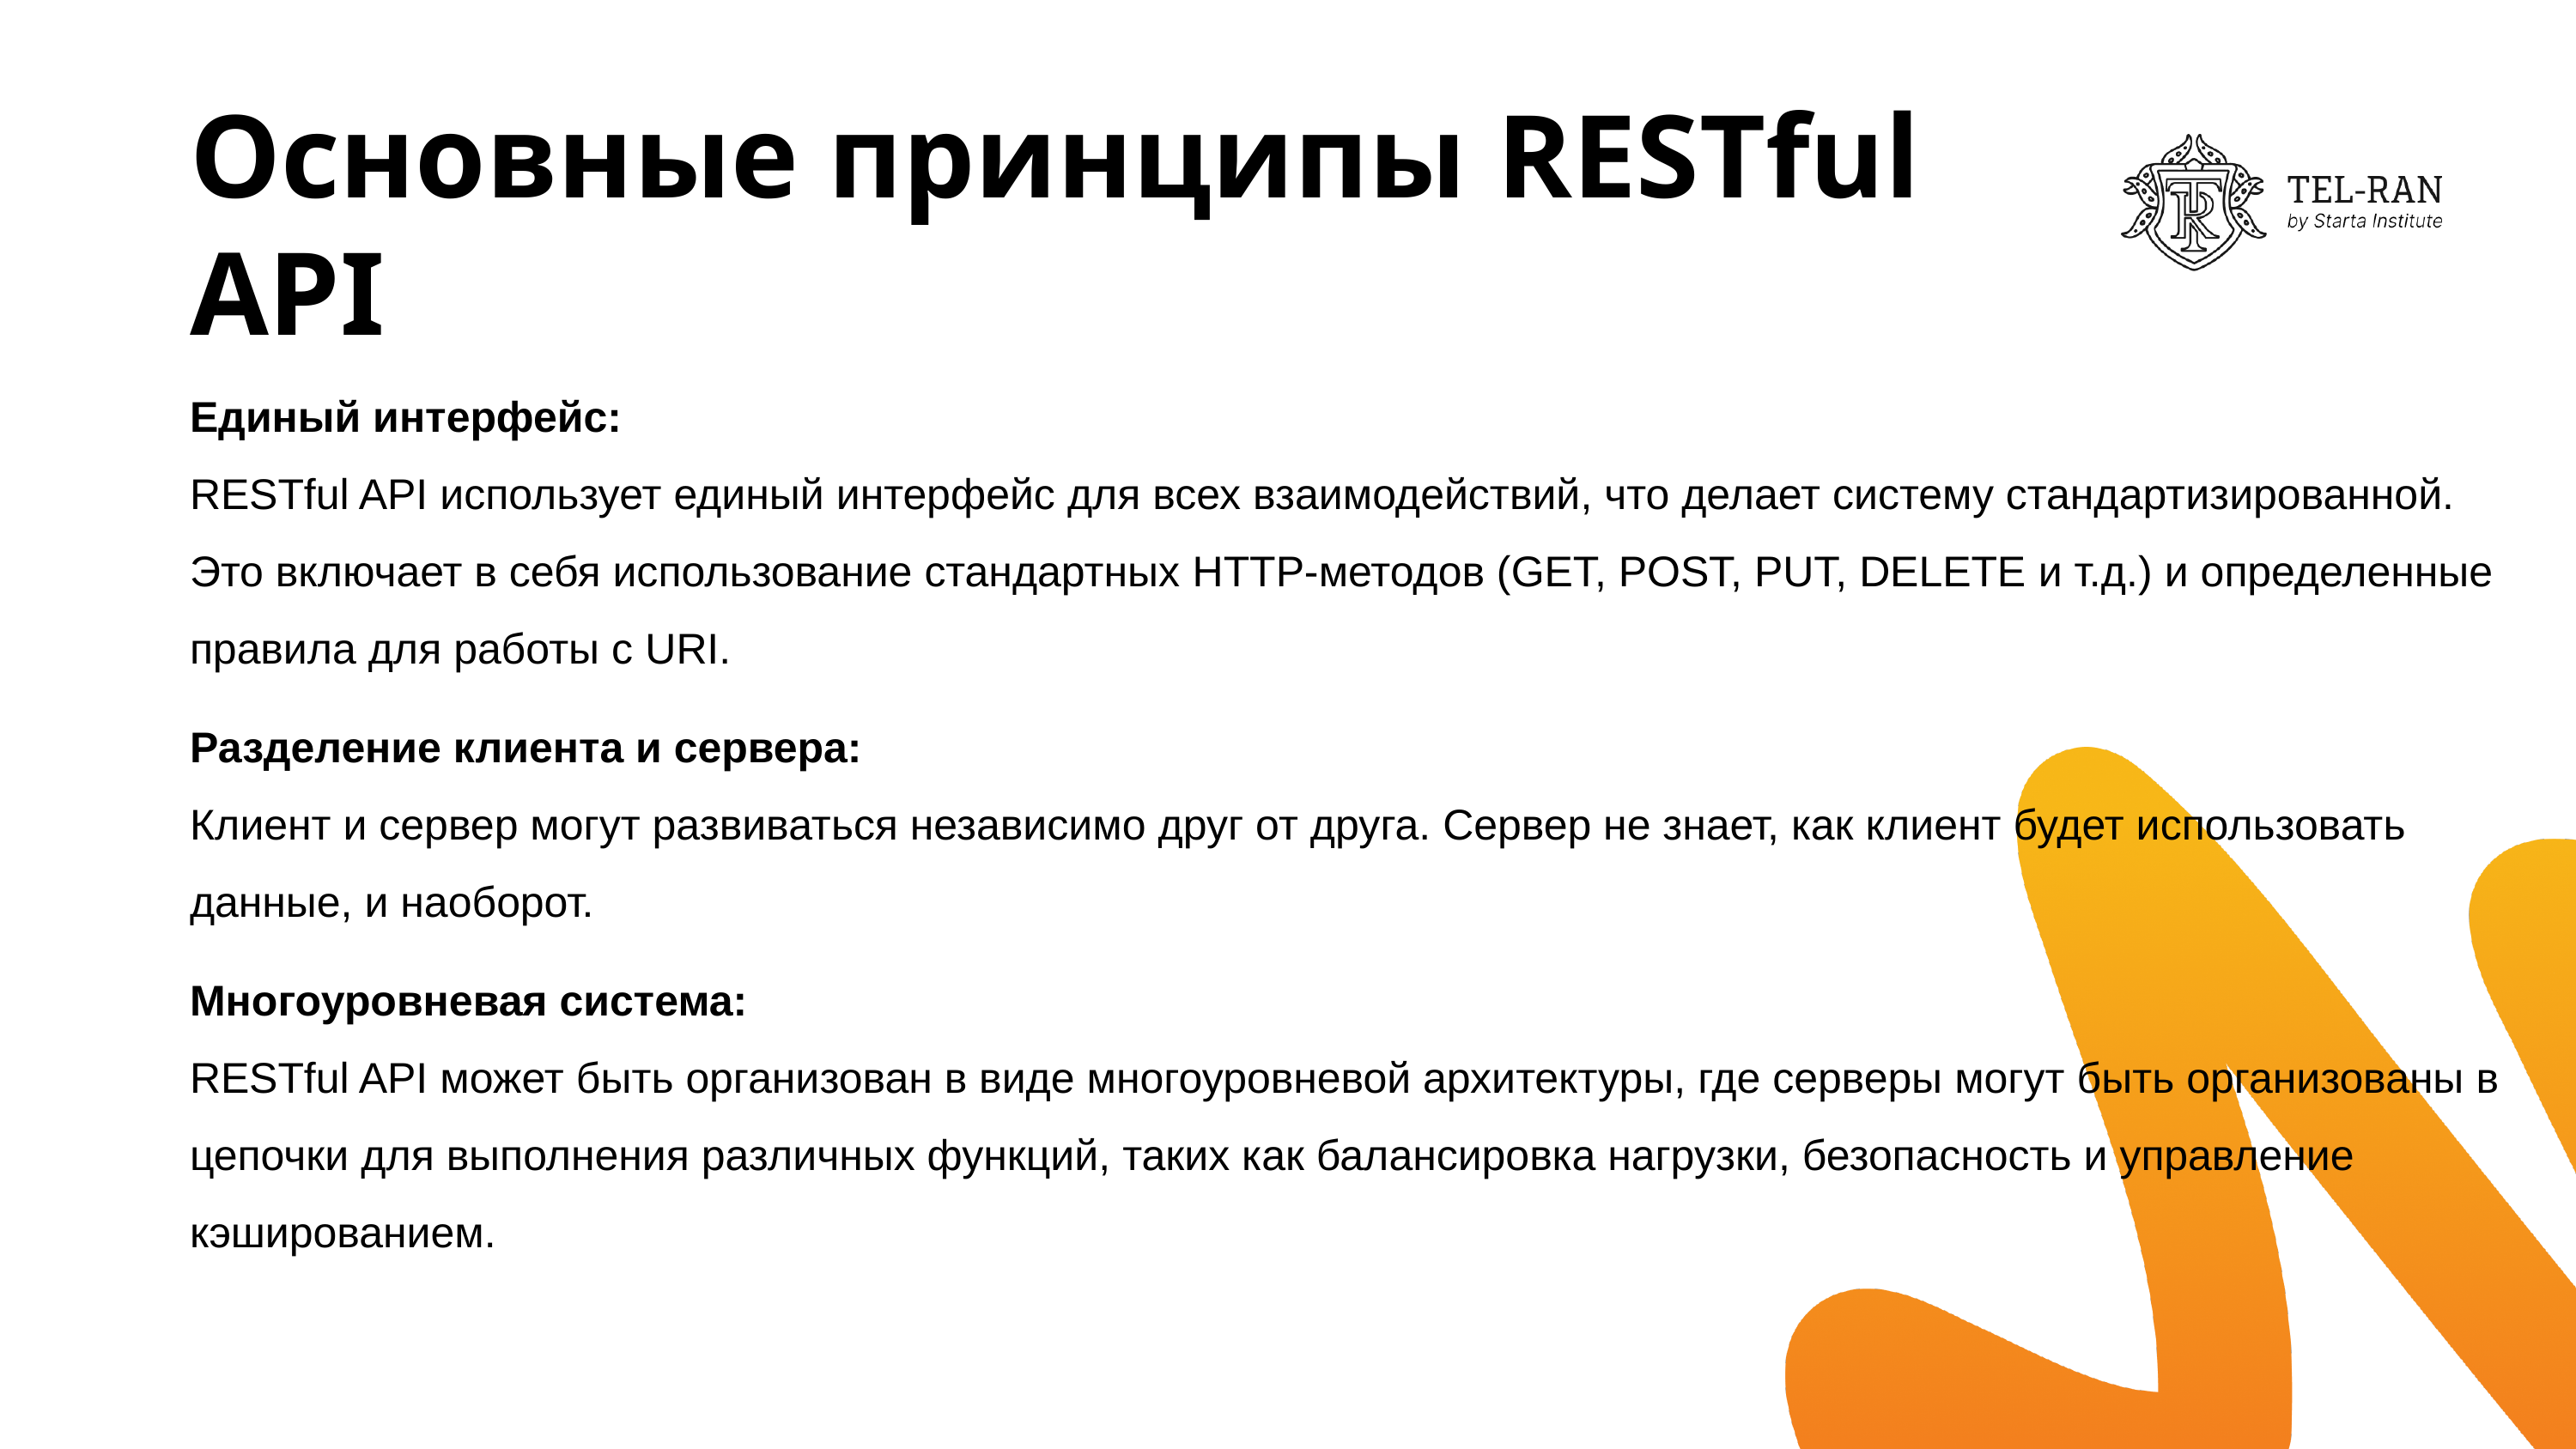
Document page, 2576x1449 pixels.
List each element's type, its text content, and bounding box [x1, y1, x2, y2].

title Основные принципы RESTful API [177, 76, 2107, 357]
text_box Единый интерфейс: RESTful API использует единый интерфейс для всех взаимодействий, что делает систему стандартизированной. Это включает в себя использование стандартных HTTP-методов (GET, POST, PUT, DELETE и т.д.) и определенные правила для работы с URI. Разделение клиента и сервера: Клиент и сервер могут развиваться независимо друг от друга. Сервер не знает, как клиент будет использовать данные, и наоборот. Многоуровневая система: RESTful API может быть организован в виде многоуровневой архитектуры, где серверы могут быть организованы в цепочки для выполнения различных функций, таких как балансировка нагрузки, безопасность и управление кэшированием. [177, 357, 2545, 1263]
picture [1620, 747, 2576, 1449]
picture [2121, 134, 2442, 271]
